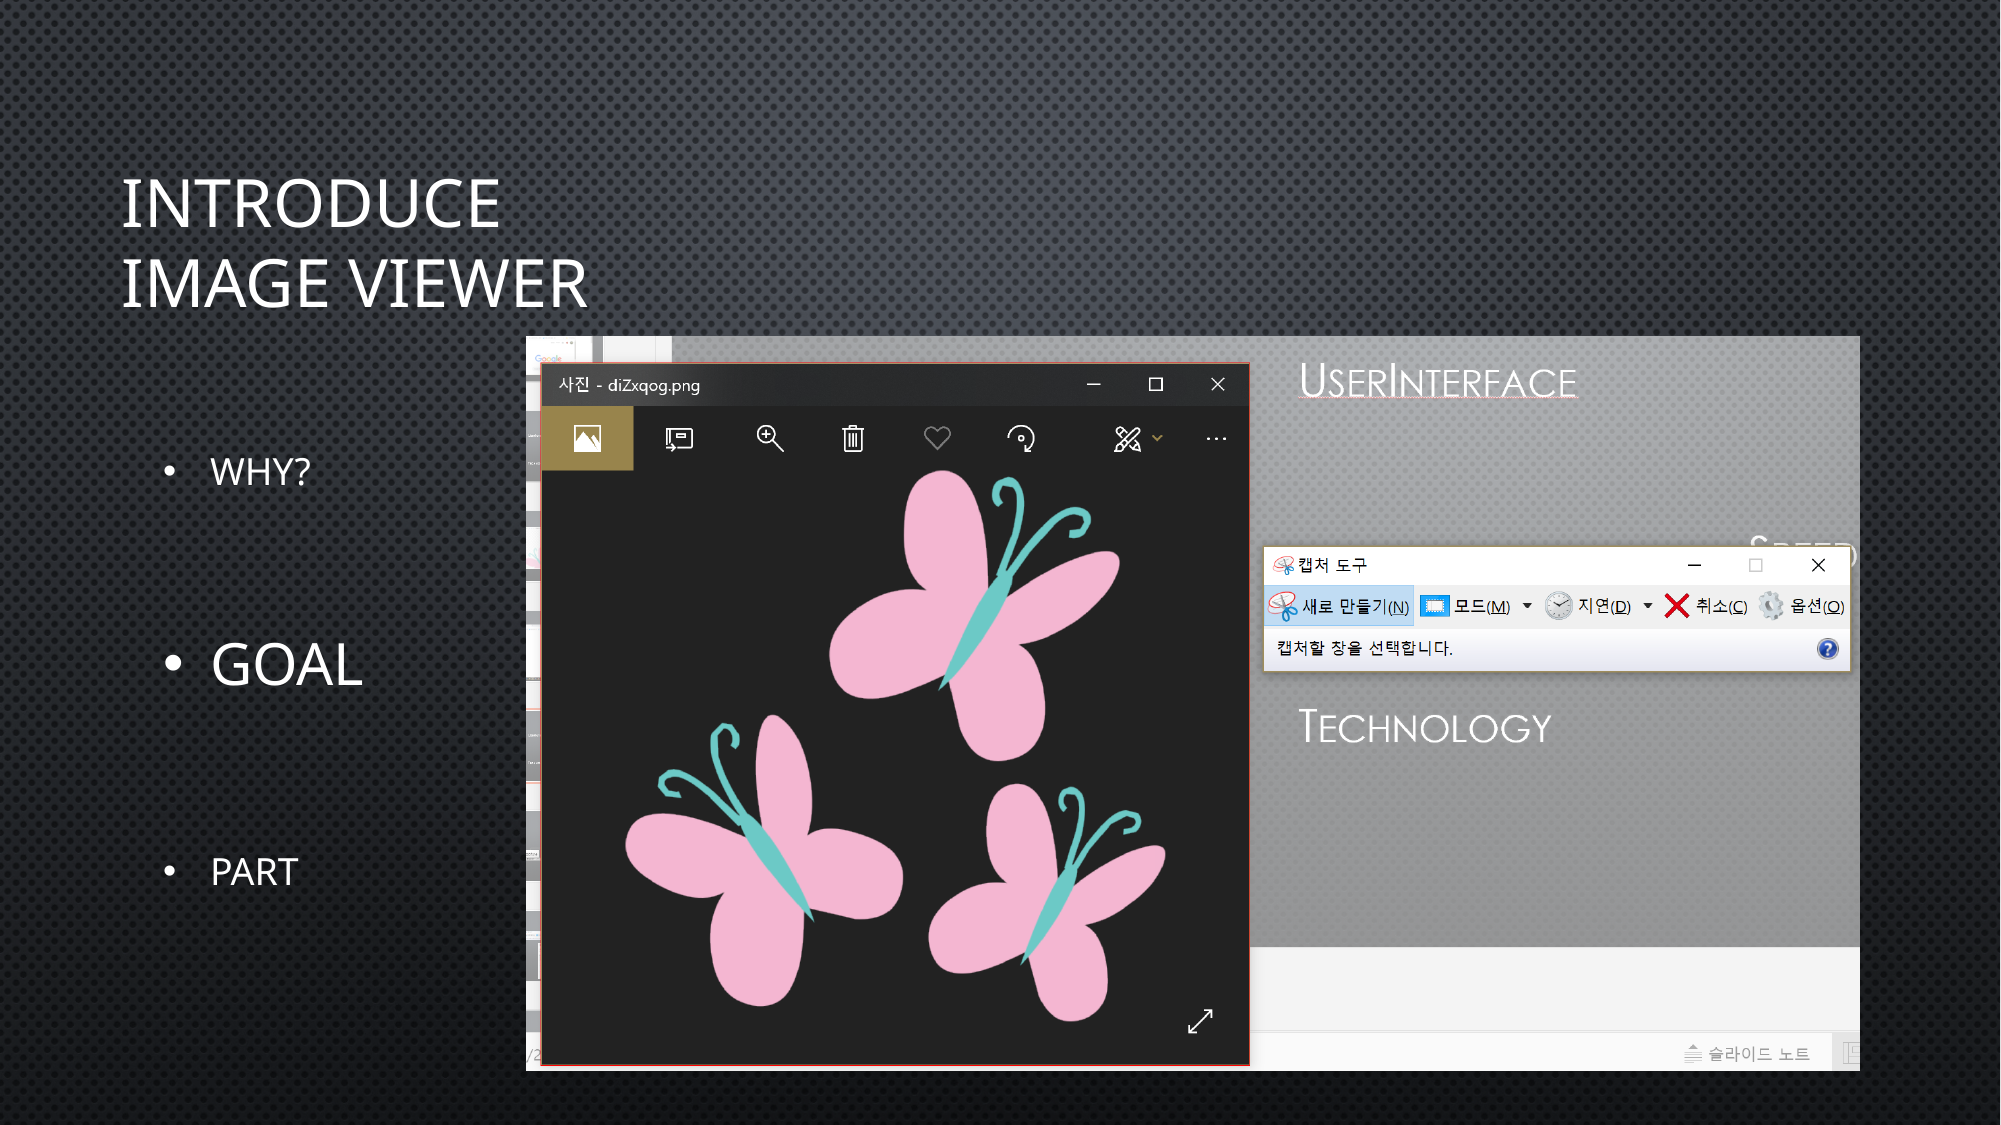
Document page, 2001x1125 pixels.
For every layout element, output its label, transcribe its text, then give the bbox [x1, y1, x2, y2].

text_box Part [148, 840, 385, 956]
picture [526, 336, 1861, 1071]
list Goal [148, 640, 385, 756]
text_box Why? [148, 440, 385, 556]
title Introduce Image Viewer [106, 103, 706, 379]
